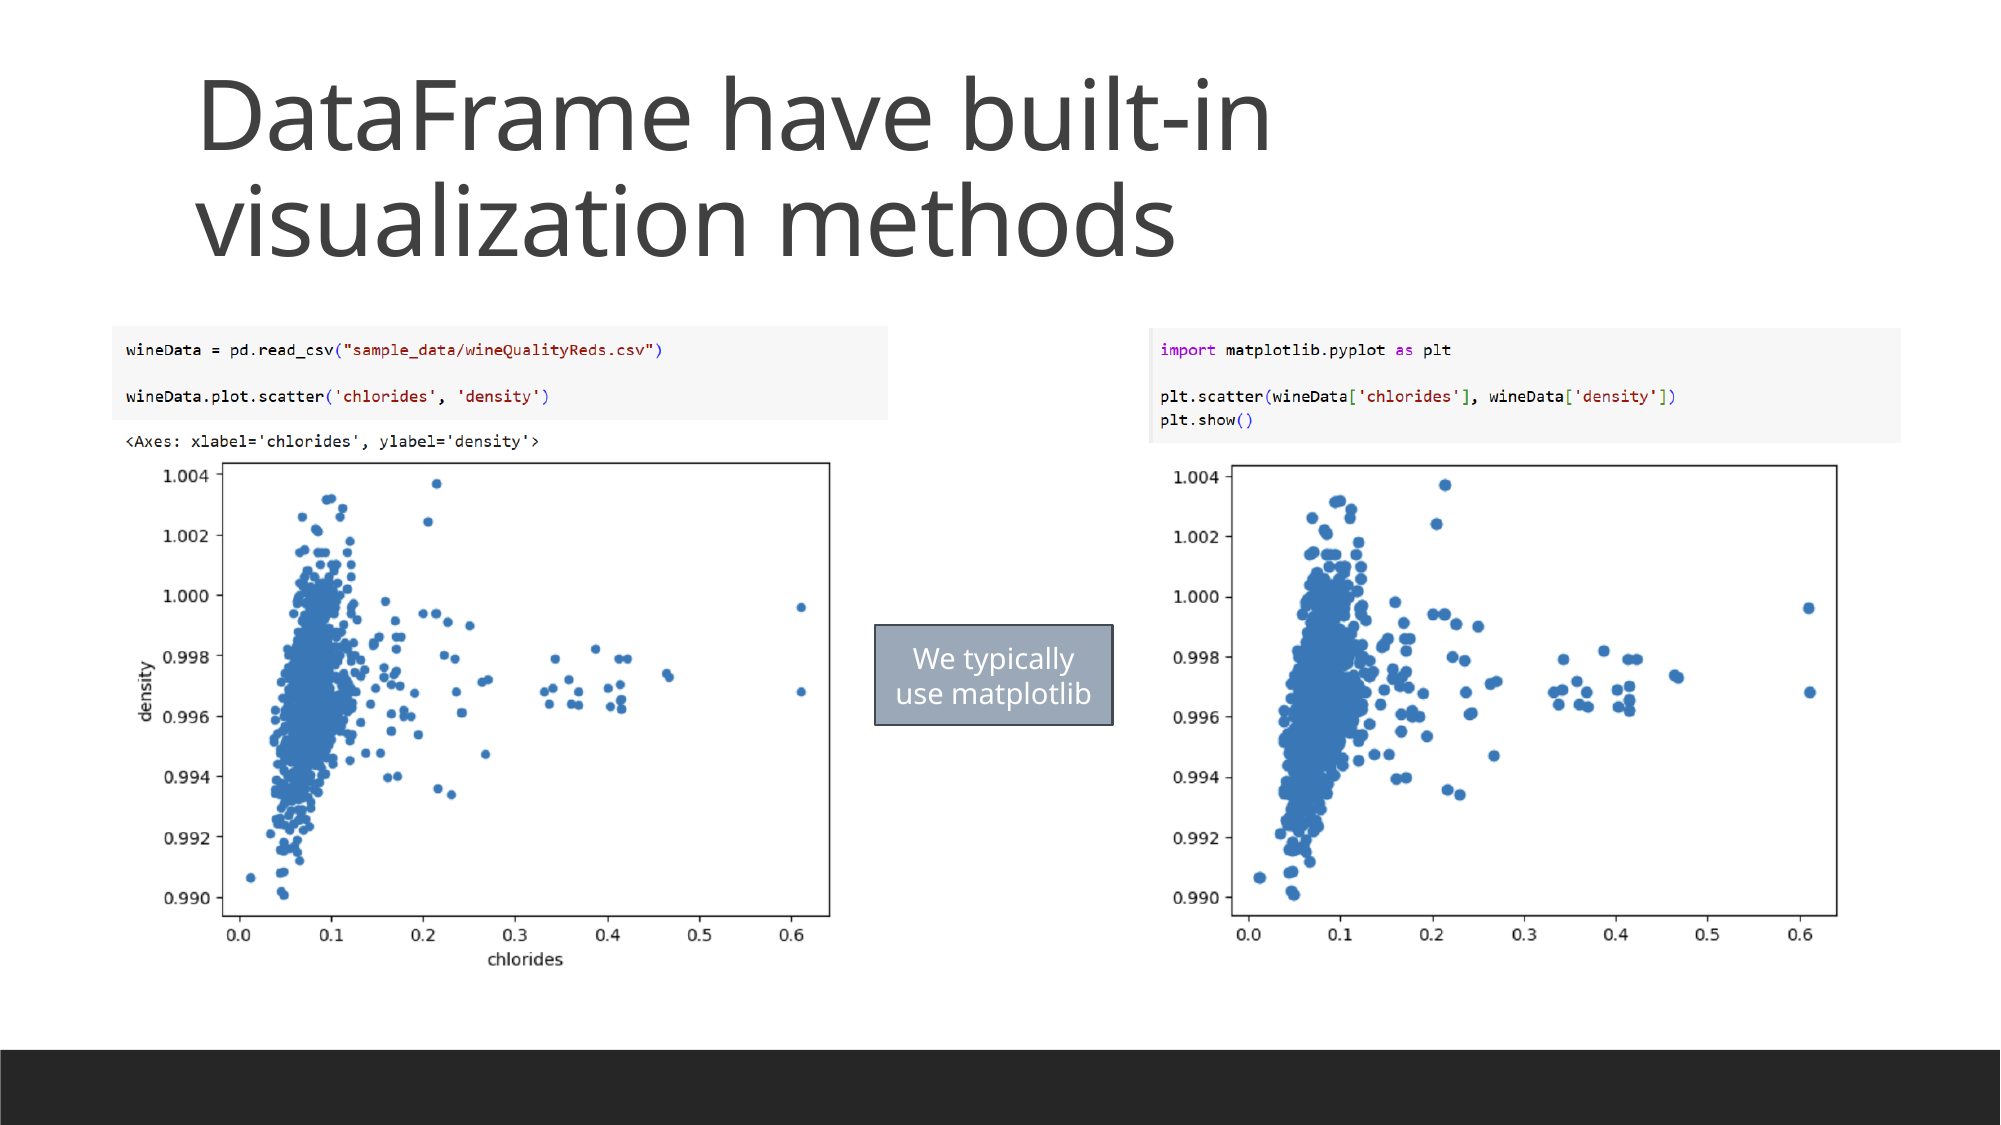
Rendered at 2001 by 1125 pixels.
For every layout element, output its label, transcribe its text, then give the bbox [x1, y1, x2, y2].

text_box We typically use matplotlib [897, 624, 1114, 726]
title DataFrame have built-in visualization methods [180, 47, 1830, 285]
picture [1149, 328, 1901, 966]
picture [111, 323, 888, 997]
